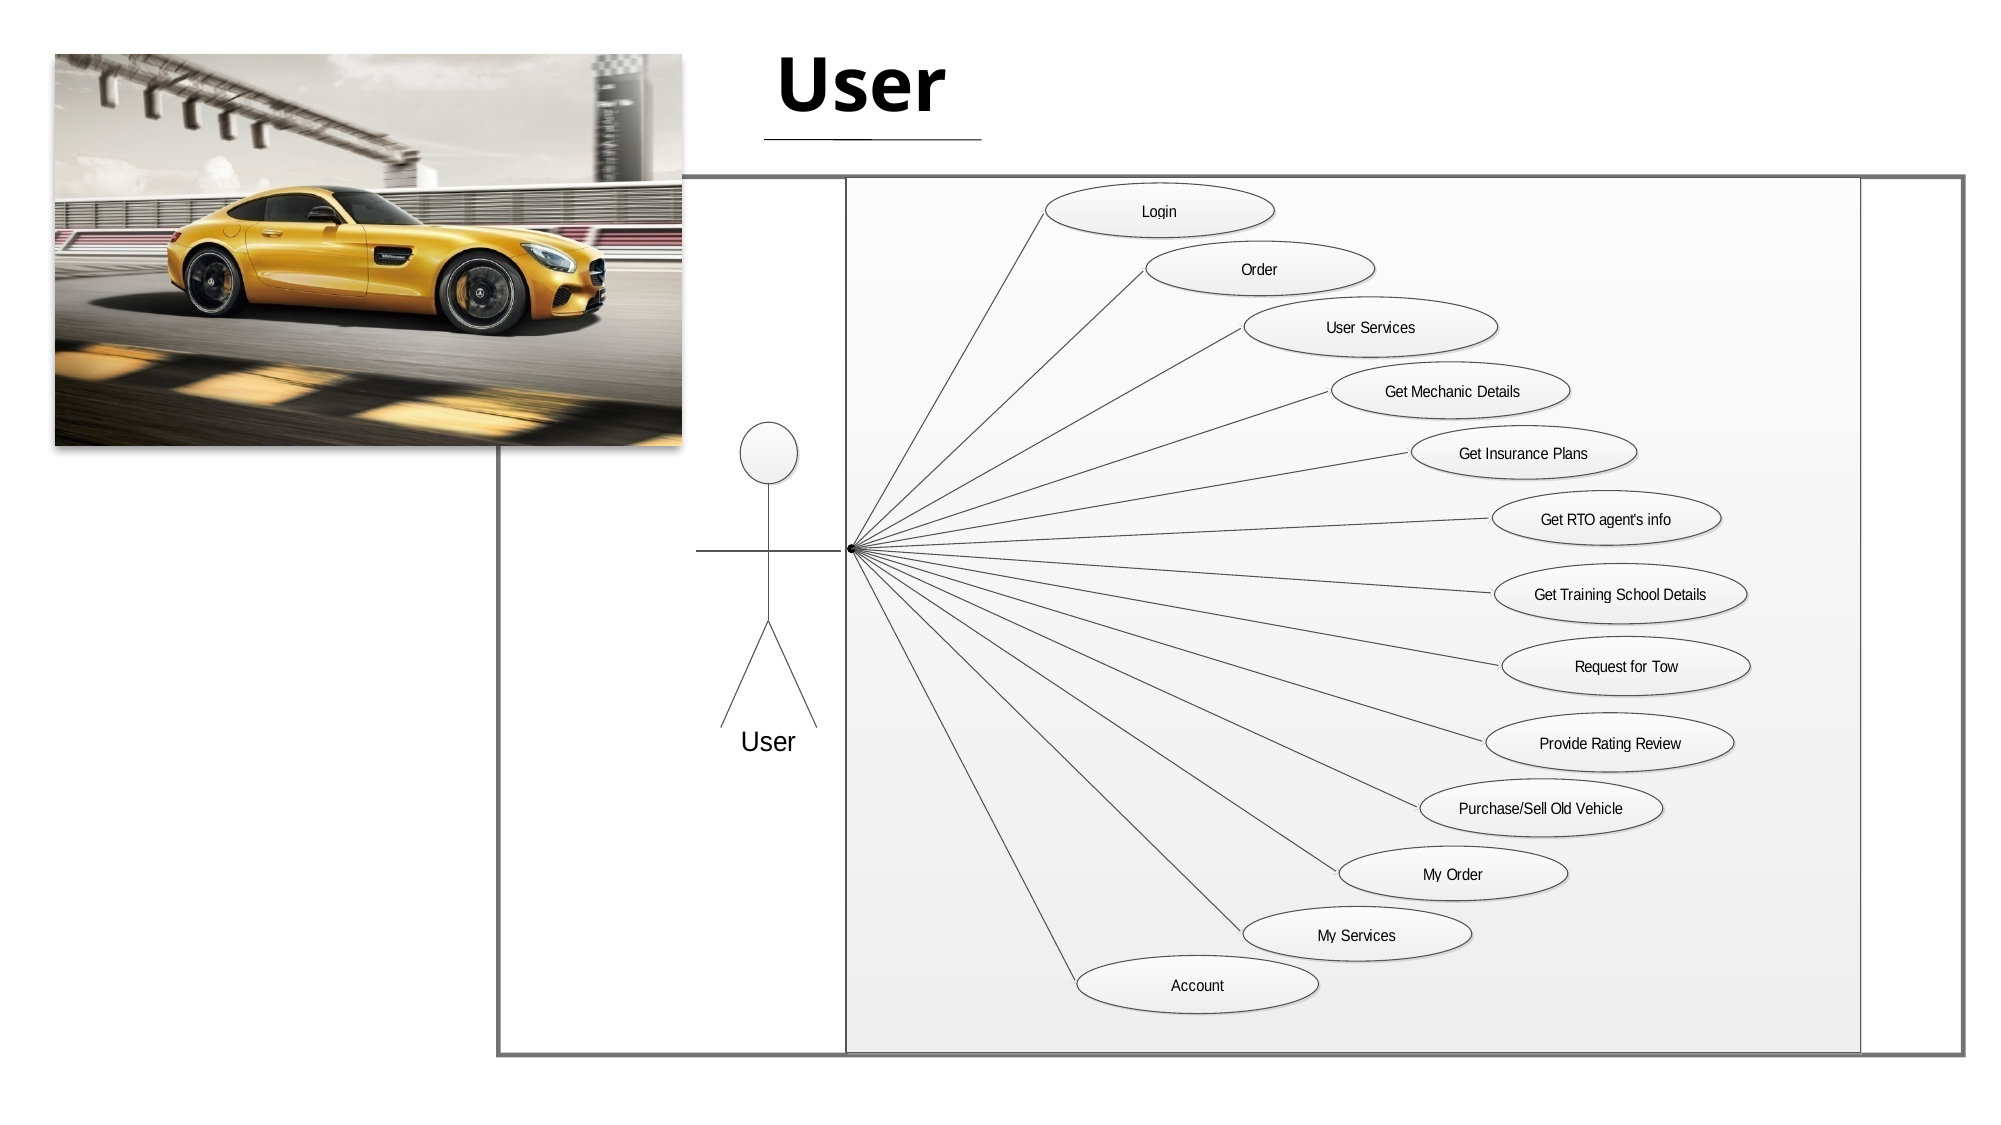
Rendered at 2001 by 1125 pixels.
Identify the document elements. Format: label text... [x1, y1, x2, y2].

picture [693, 174, 1863, 1055]
text_box [497, 176, 1964, 1056]
picture [55, 54, 682, 447]
text_box User [760, 29, 977, 134]
